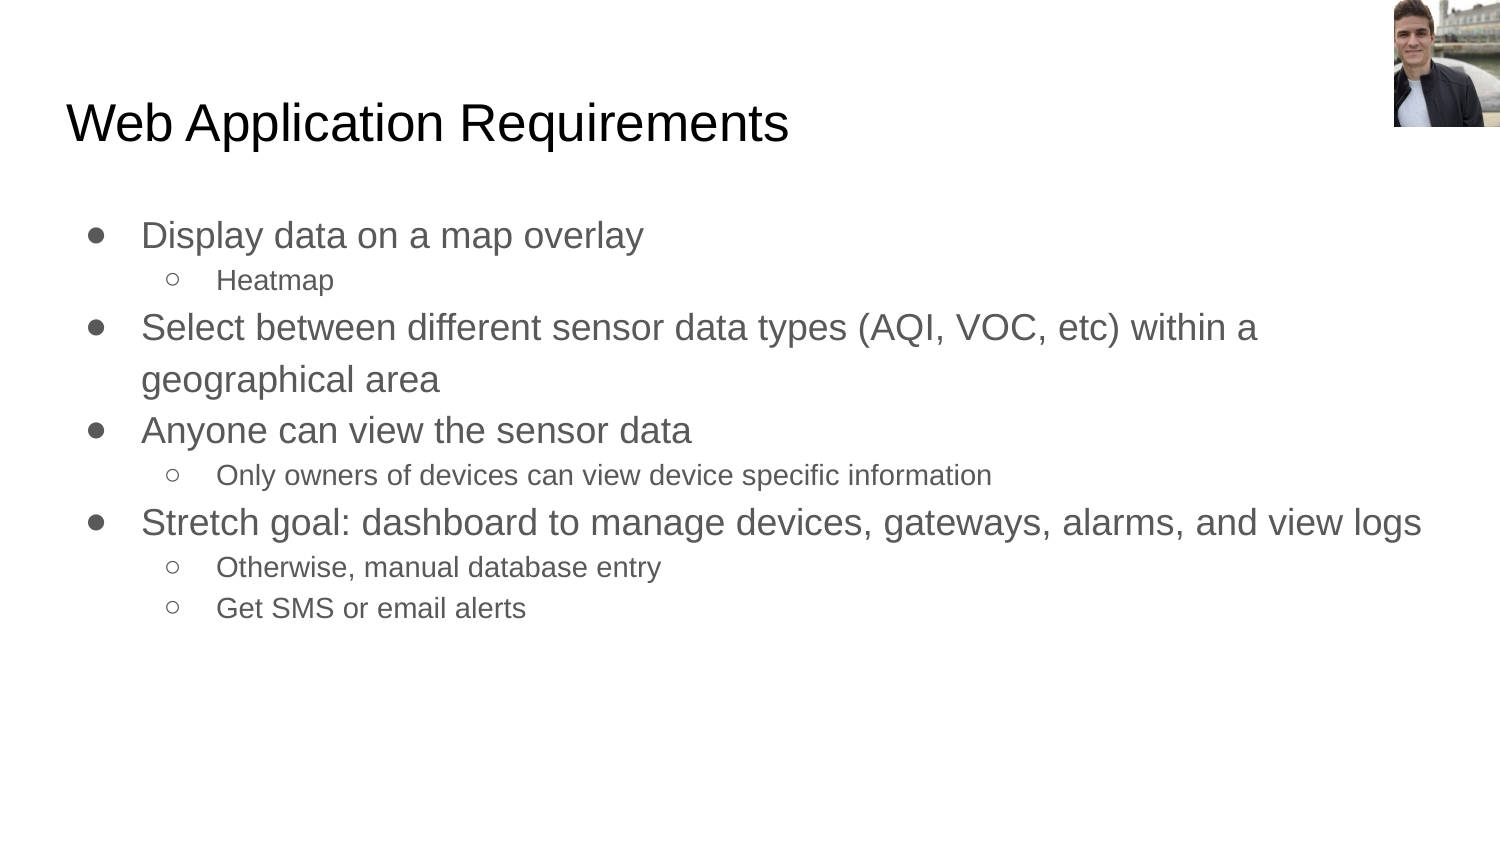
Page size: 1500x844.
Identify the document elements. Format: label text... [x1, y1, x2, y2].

picture [1393, 0, 1500, 127]
list Display data on a map overlay Heatmap Select between different sensor data types (AQI, VOC, etc) within a geographical area Anyone can view the sensor data Only owners of devices can view device specific information Stretch goal: dashboard to manage devices, gateways, alarms, and view logs Otherwise, manual database entry Get SMS or email alerts [51, 189, 1449, 750]
title Web Application Requirements [51, 72, 1449, 167]
